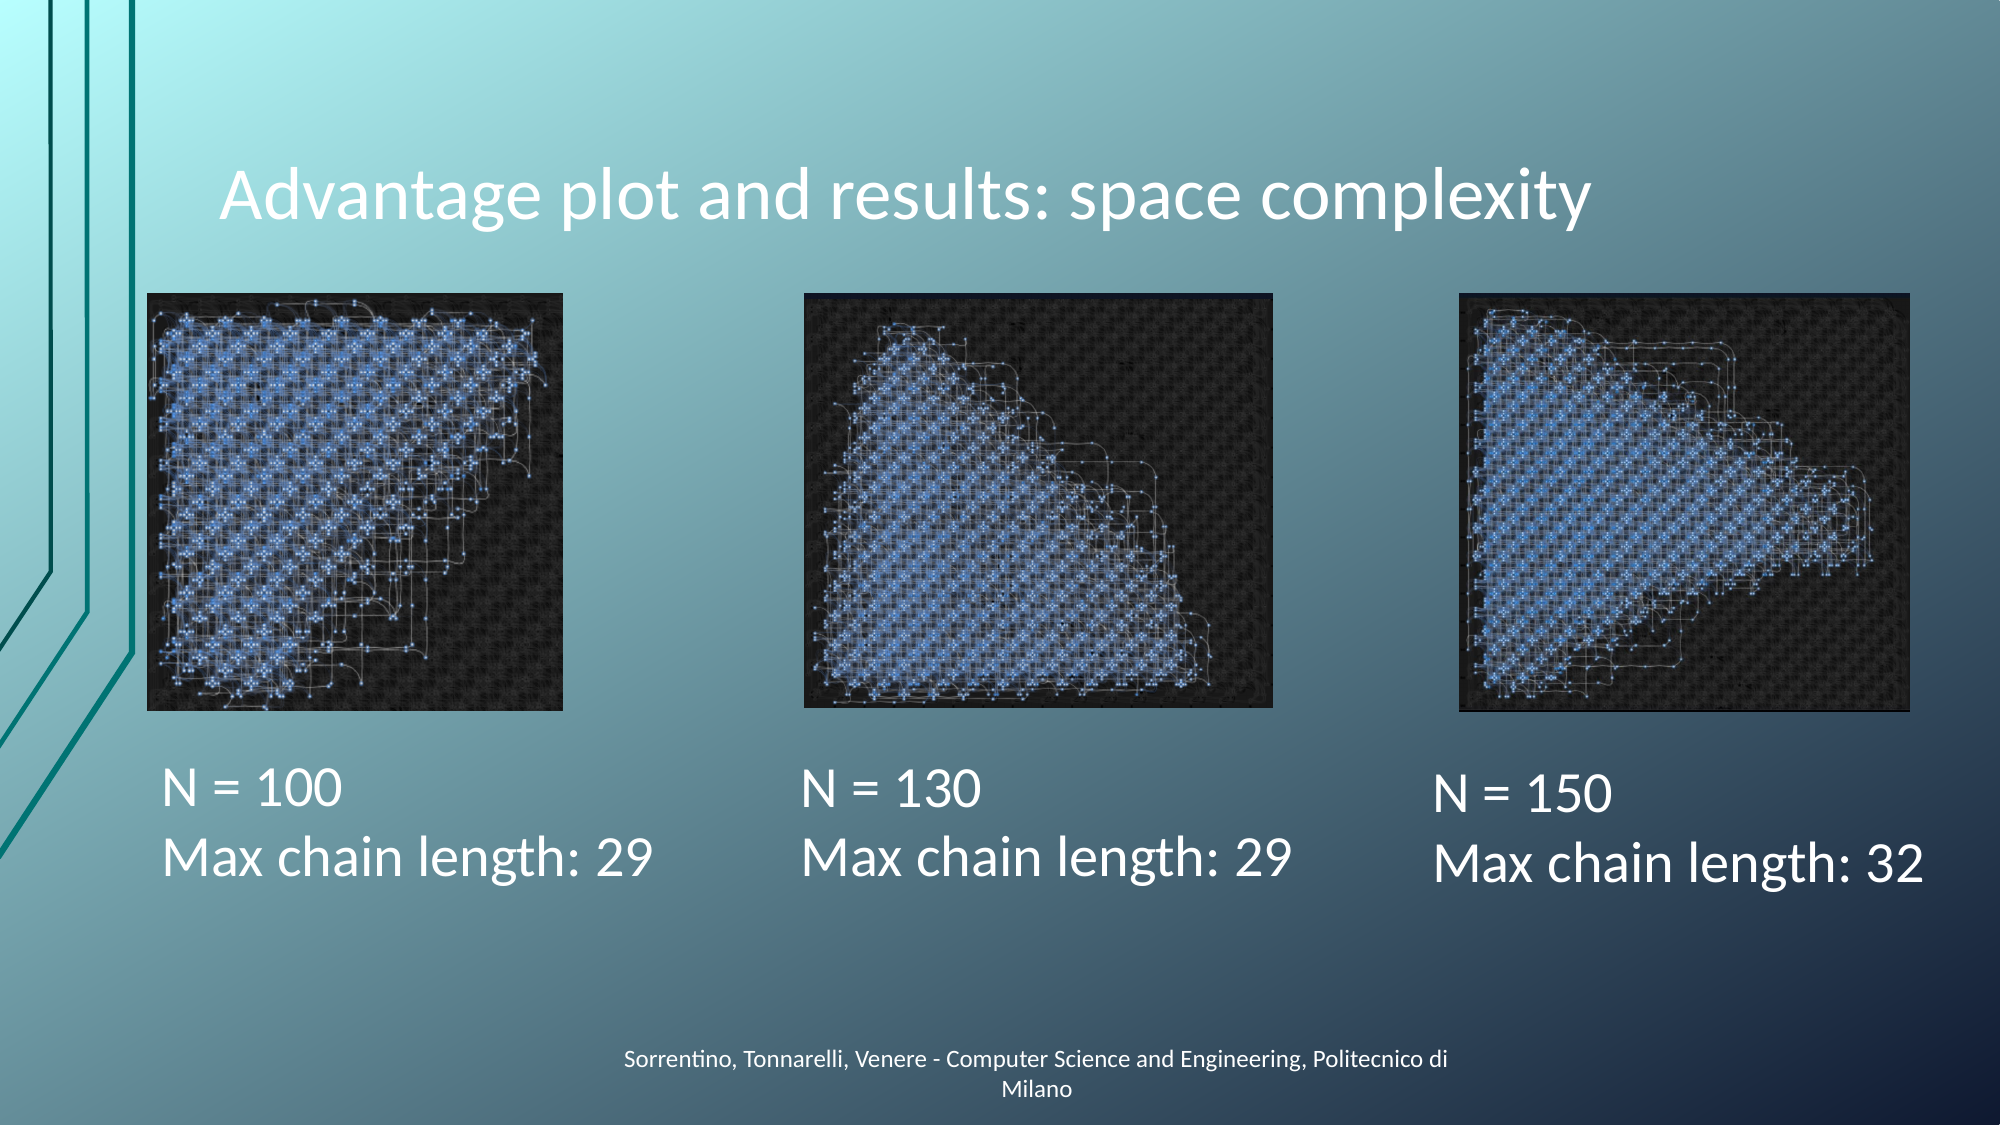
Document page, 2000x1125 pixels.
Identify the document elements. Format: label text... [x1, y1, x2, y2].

footer Sorrentino, Tonnarelli, Venere - Computer Science and Engineering, Politecnico di Milano [566, 1042, 1508, 1103]
title Advantage plot and results: space complexity [199, 45, 1900, 246]
picture [146, 293, 563, 711]
text_box N = 100 Max chain length: 29 [146, 741, 681, 896]
text_box N = 130 Max chain length: 29 [785, 741, 1319, 897]
picture [1459, 293, 1910, 712]
text_box N = 150 Max chain length: 32 [1417, 746, 1951, 902]
picture [804, 293, 1273, 709]
